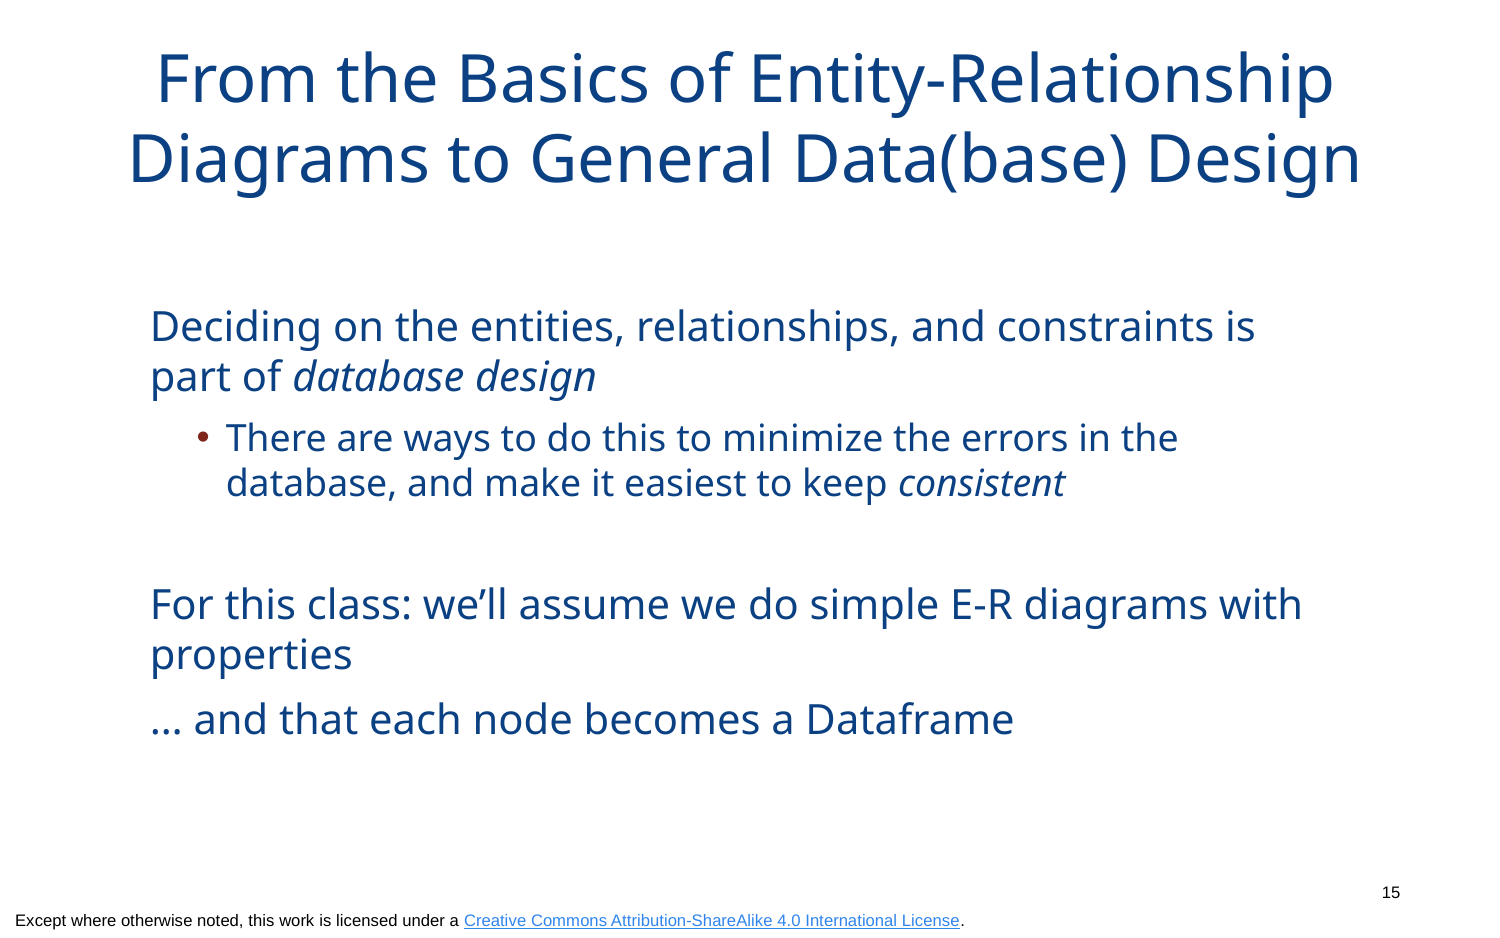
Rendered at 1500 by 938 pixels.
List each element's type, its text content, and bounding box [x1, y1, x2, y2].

title From the Basics of Entity-Relationship Diagrams to General Data(base) Design [77, 26, 1416, 205]
slide_number 15 [1347, 866, 1416, 917]
list Deciding on the entities, relationships, and constraints is part of database design There are ways to do this to minimize the errors in the database, and make it easiest to keep consistent For this class: we’ll assume we do simple E-R diagrams with properties … and that each node becomes a Dataframe [134, 239, 1358, 804]
